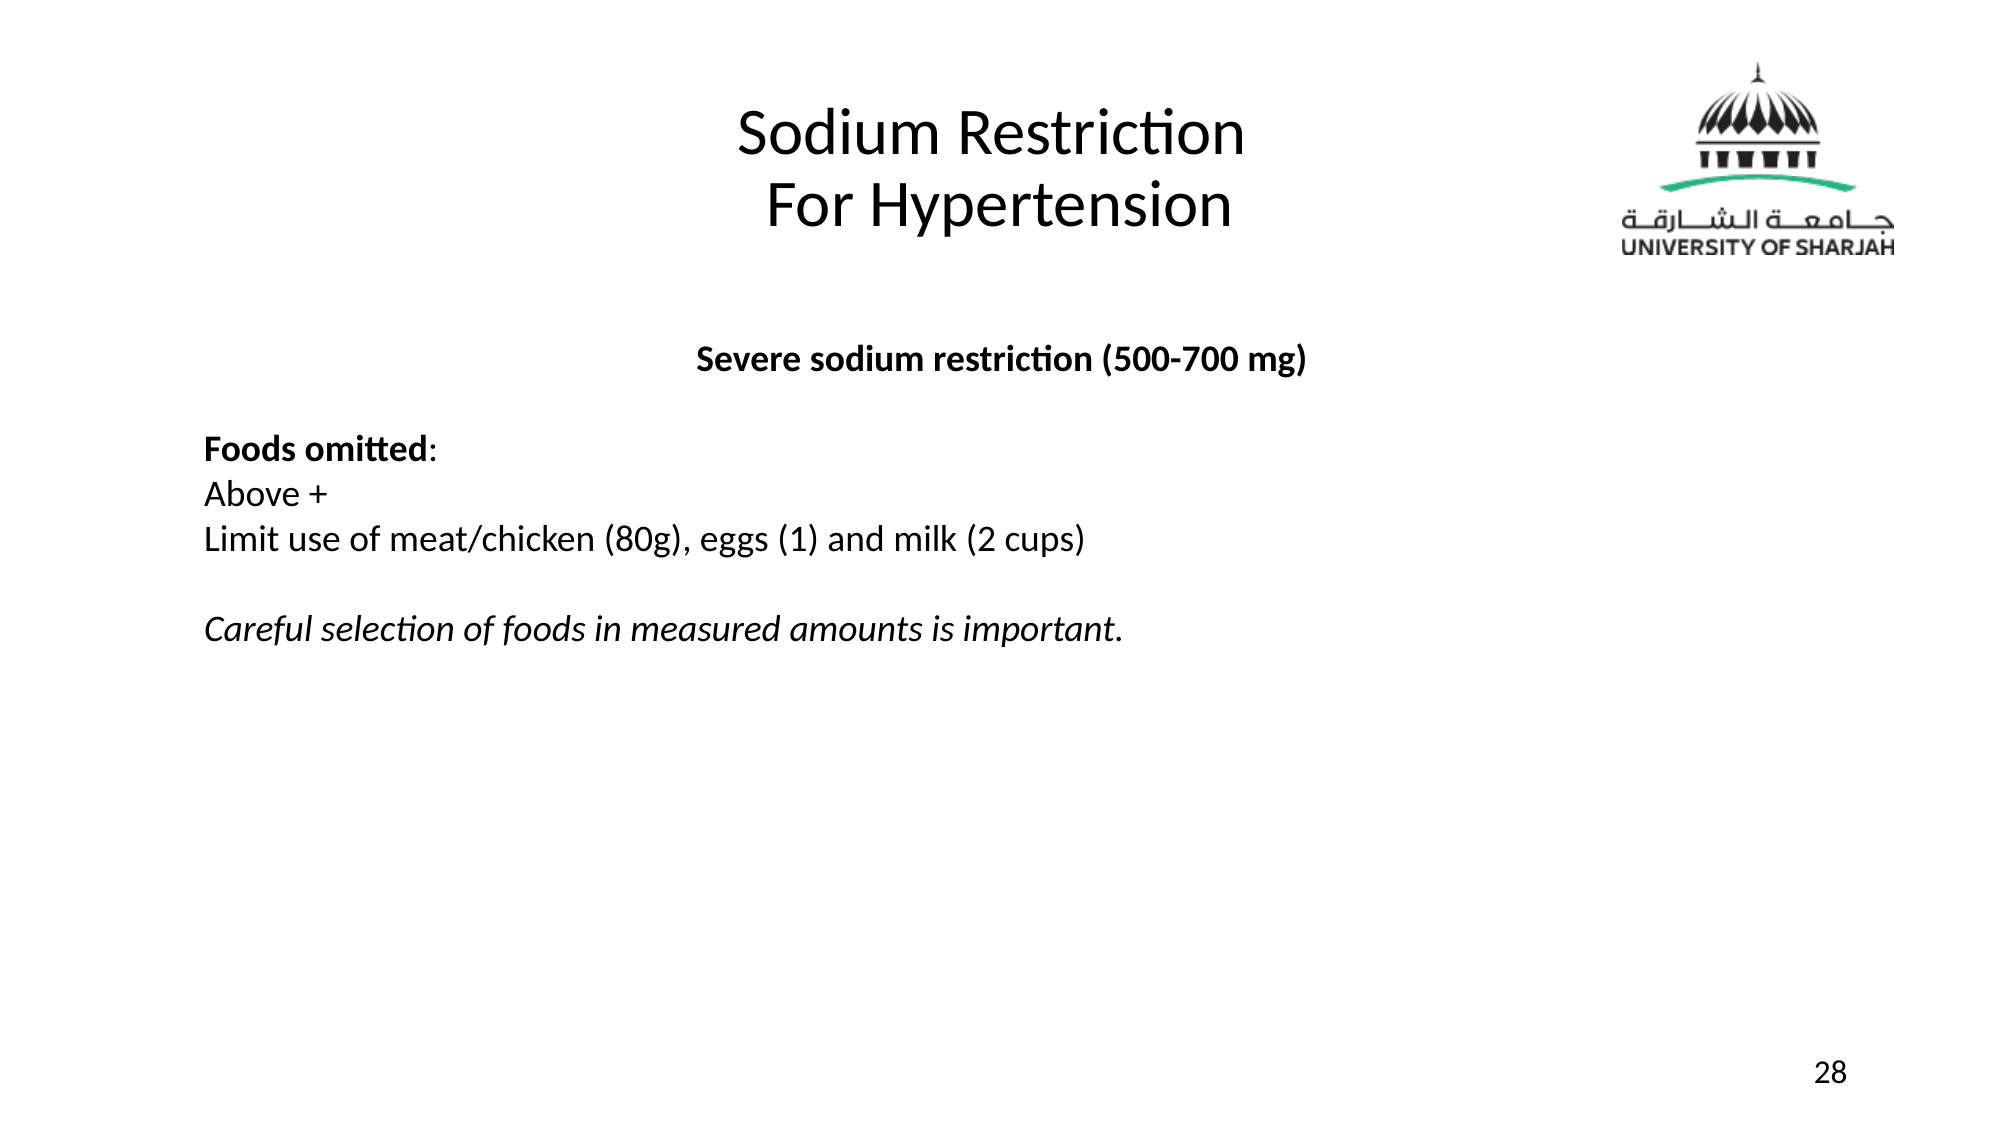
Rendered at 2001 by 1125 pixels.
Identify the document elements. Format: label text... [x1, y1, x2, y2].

title Sodium Restriction For Hypertension [319, 59, 1681, 278]
slide_number ‹#› [1412, 1042, 1863, 1103]
list Severe sodium restriction (500-700 mg) Foods omitted: Above + Limit use of meat/chicken (80g), eggs (1) and milk (2 cups) Careful selection of foods in measured amounts is important. [189, 326, 1816, 1003]
picture [1681, 62, 1894, 255]
